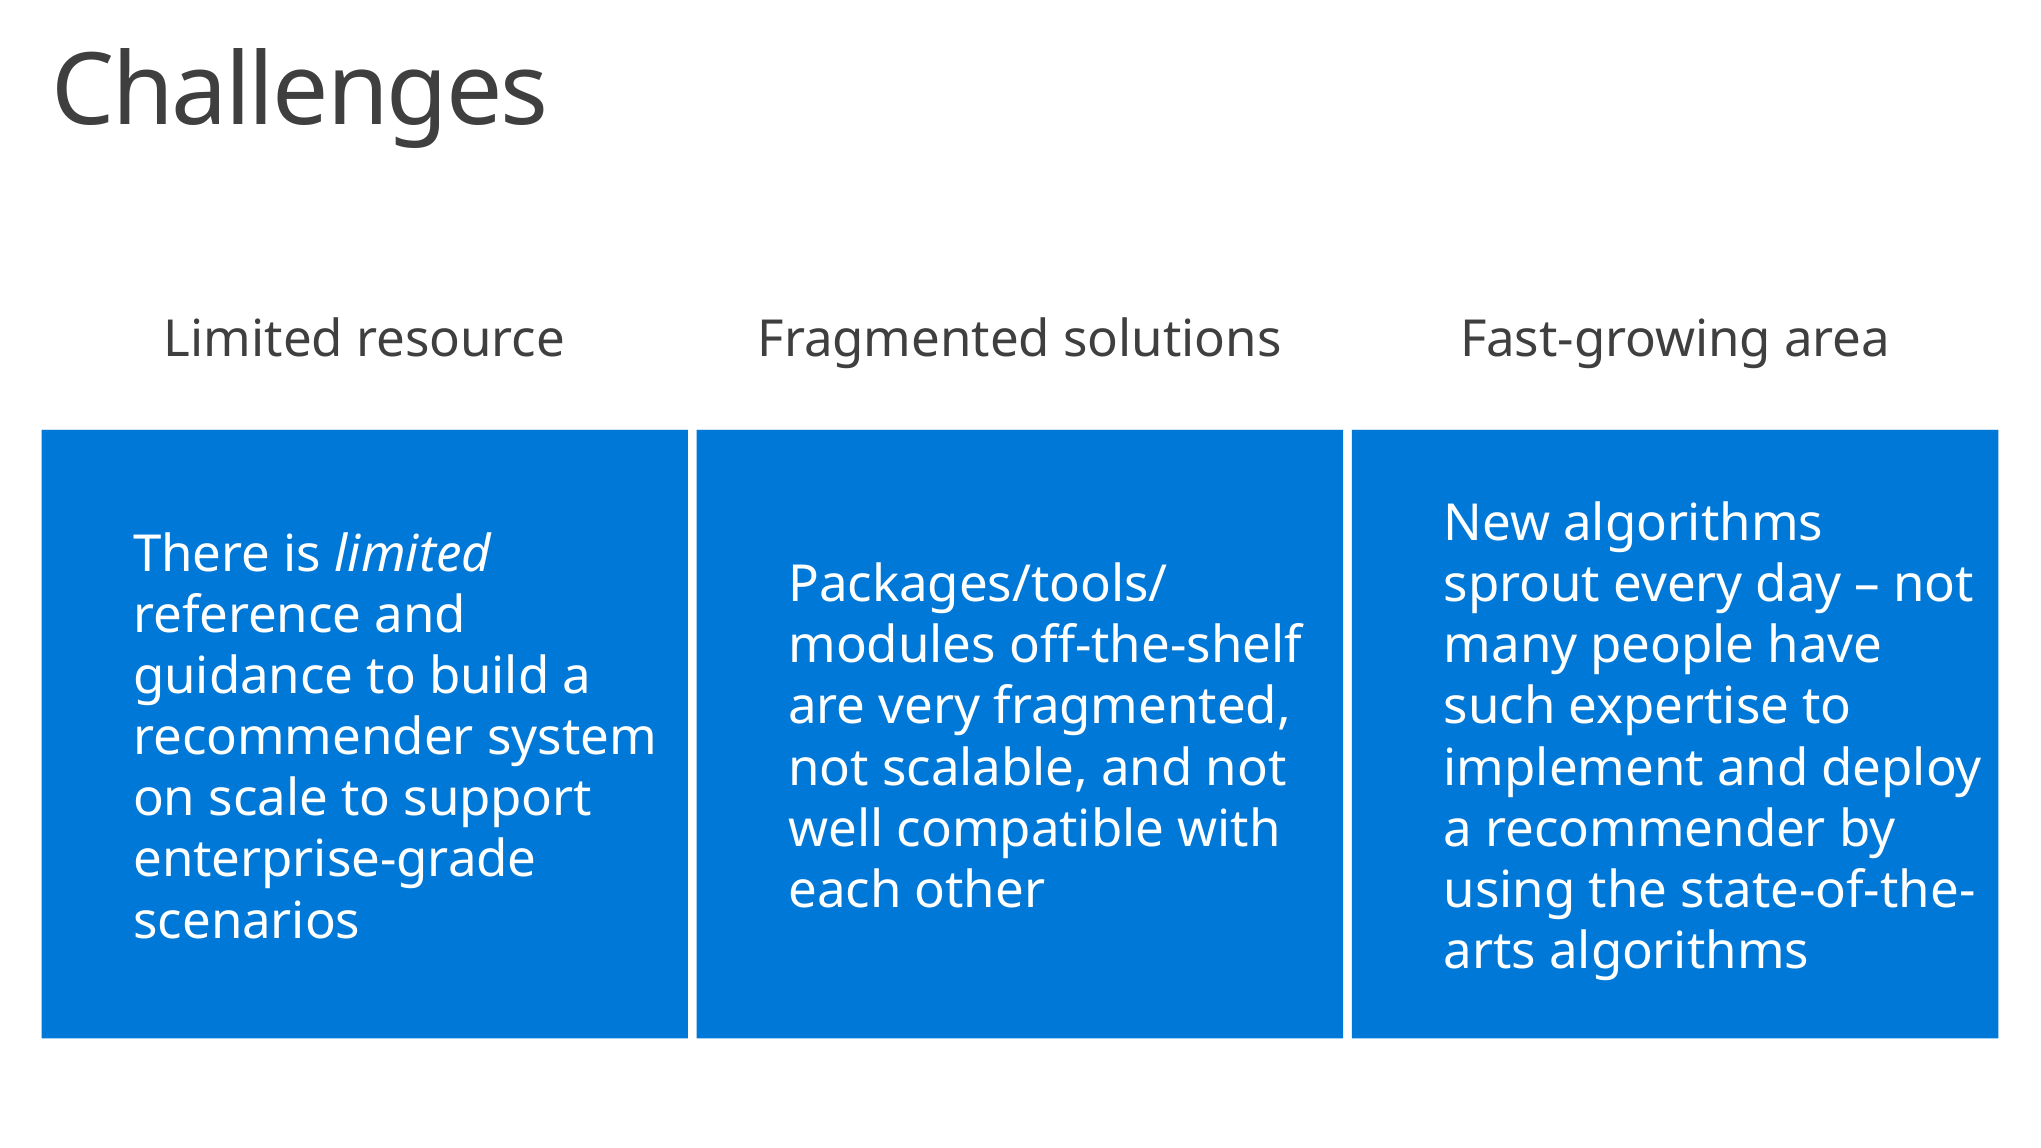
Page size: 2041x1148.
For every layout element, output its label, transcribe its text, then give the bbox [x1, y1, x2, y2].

title Challenges [26, 22, 2015, 202]
text_box Packages/tools/modules off-the-shelf are very fragmented, not scalable, and not well compatible with each other [696, 430, 1344, 1039]
text_box Fragmented solutions [696, 242, 1344, 430]
text_box New algorithms sprout every day – not many people have such expertise to implement and deploy a recommender by using the state-of-the-arts algorithms [1351, 430, 1999, 1039]
text_box There is limited reference and guidance to build a recommender system on scale to support enterprise-grade scenarios [41, 429, 689, 1039]
text_box Fast-growing area [1351, 242, 1999, 430]
text_box Limited resource [41, 242, 688, 430]
